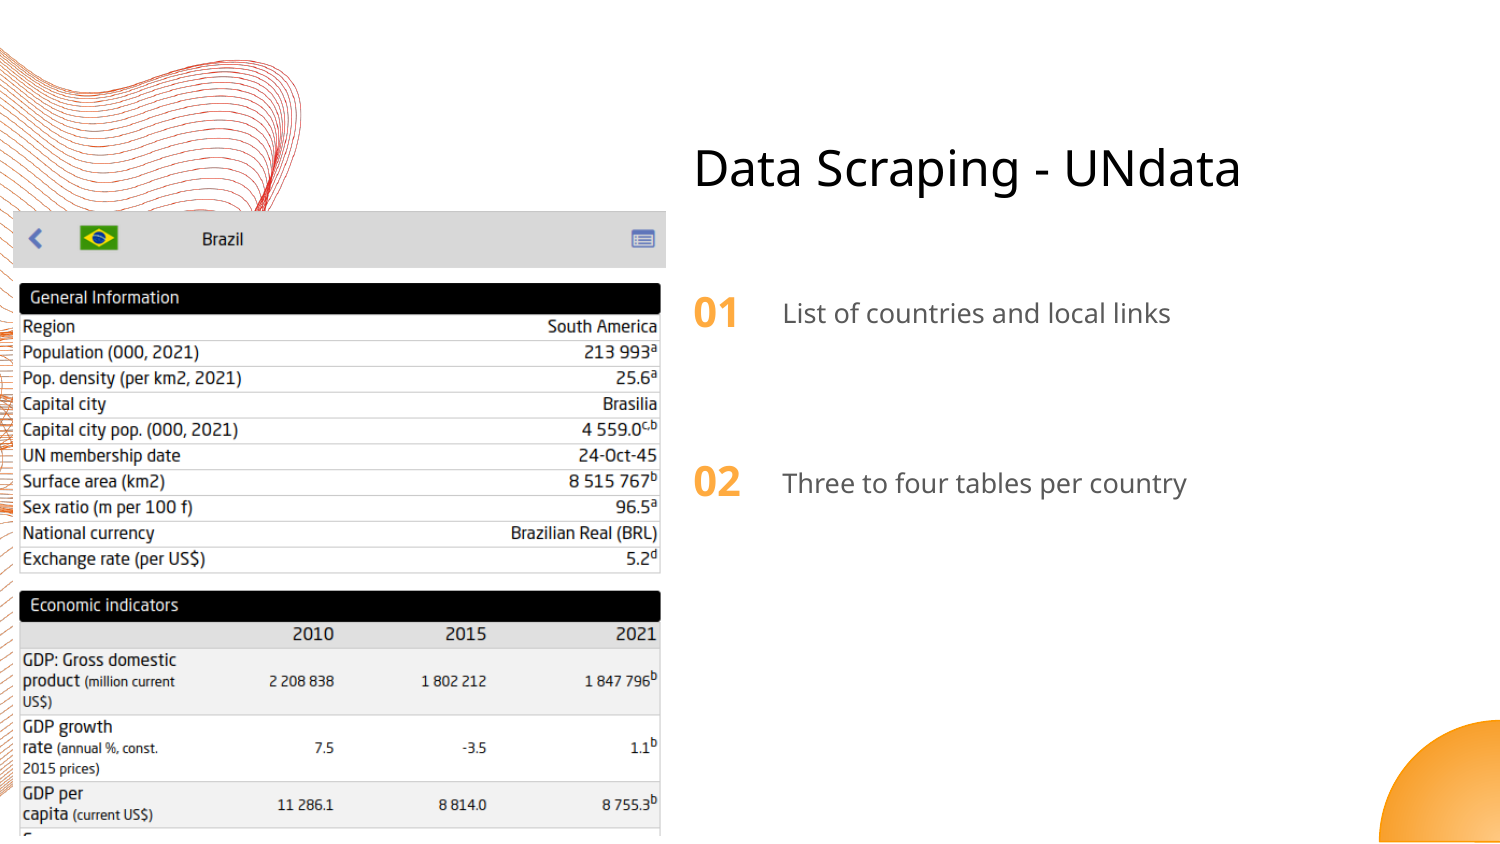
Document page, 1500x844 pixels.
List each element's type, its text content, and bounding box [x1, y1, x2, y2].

subtitle Three to four tables per country [767, 447, 1379, 601]
picture [0, 0, 666, 844]
subtitle List of countries and local links [767, 276, 1379, 431]
title Data Scraping - UNdata [678, 106, 1379, 226]
